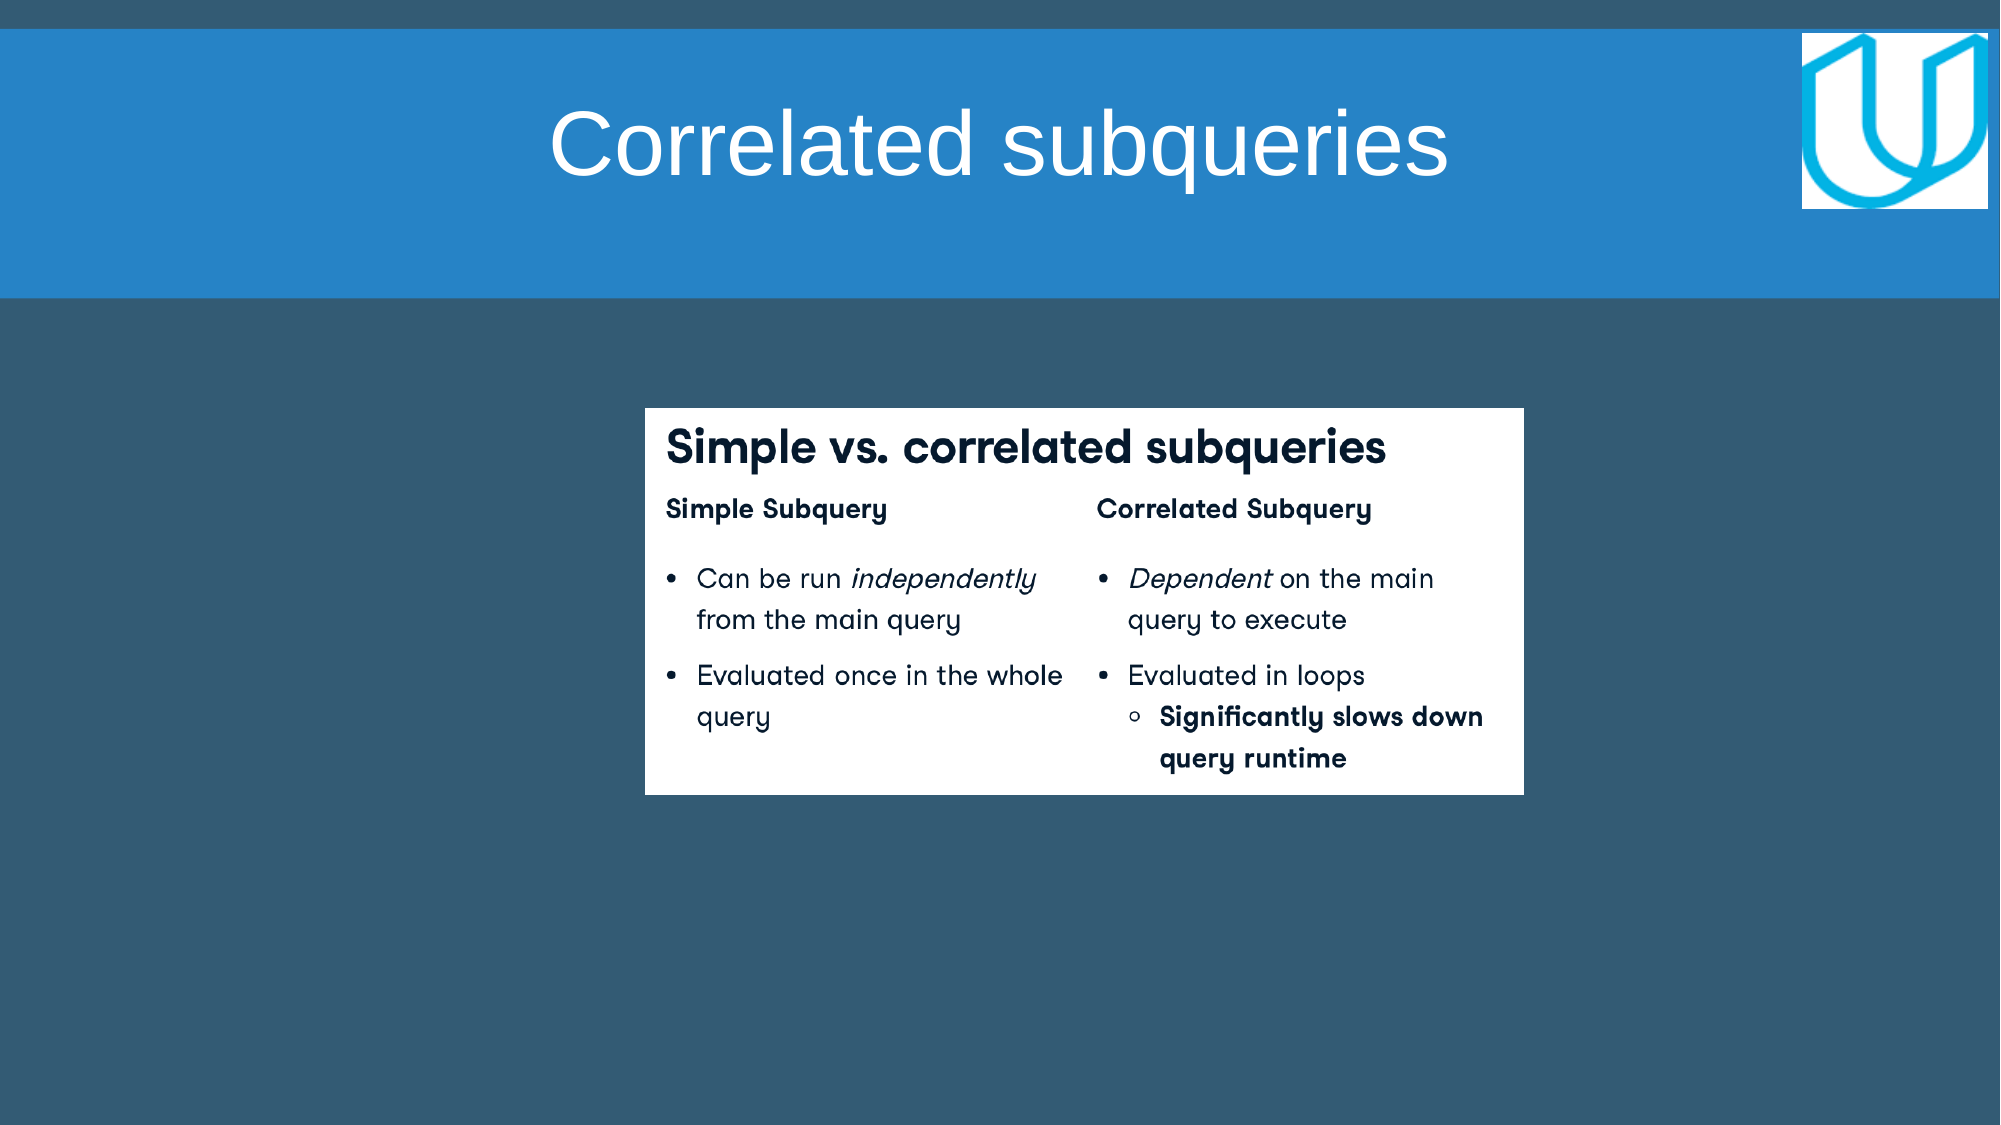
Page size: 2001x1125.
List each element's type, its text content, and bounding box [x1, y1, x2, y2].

picture [1900, 124, 1988, 209]
text_box Correlated subqueries [99, 44, 1900, 233]
picture [1932, 48, 1973, 166]
picture [644, 408, 1524, 796]
picture [1802, 33, 1988, 167]
picture [1900, 175, 1911, 189]
